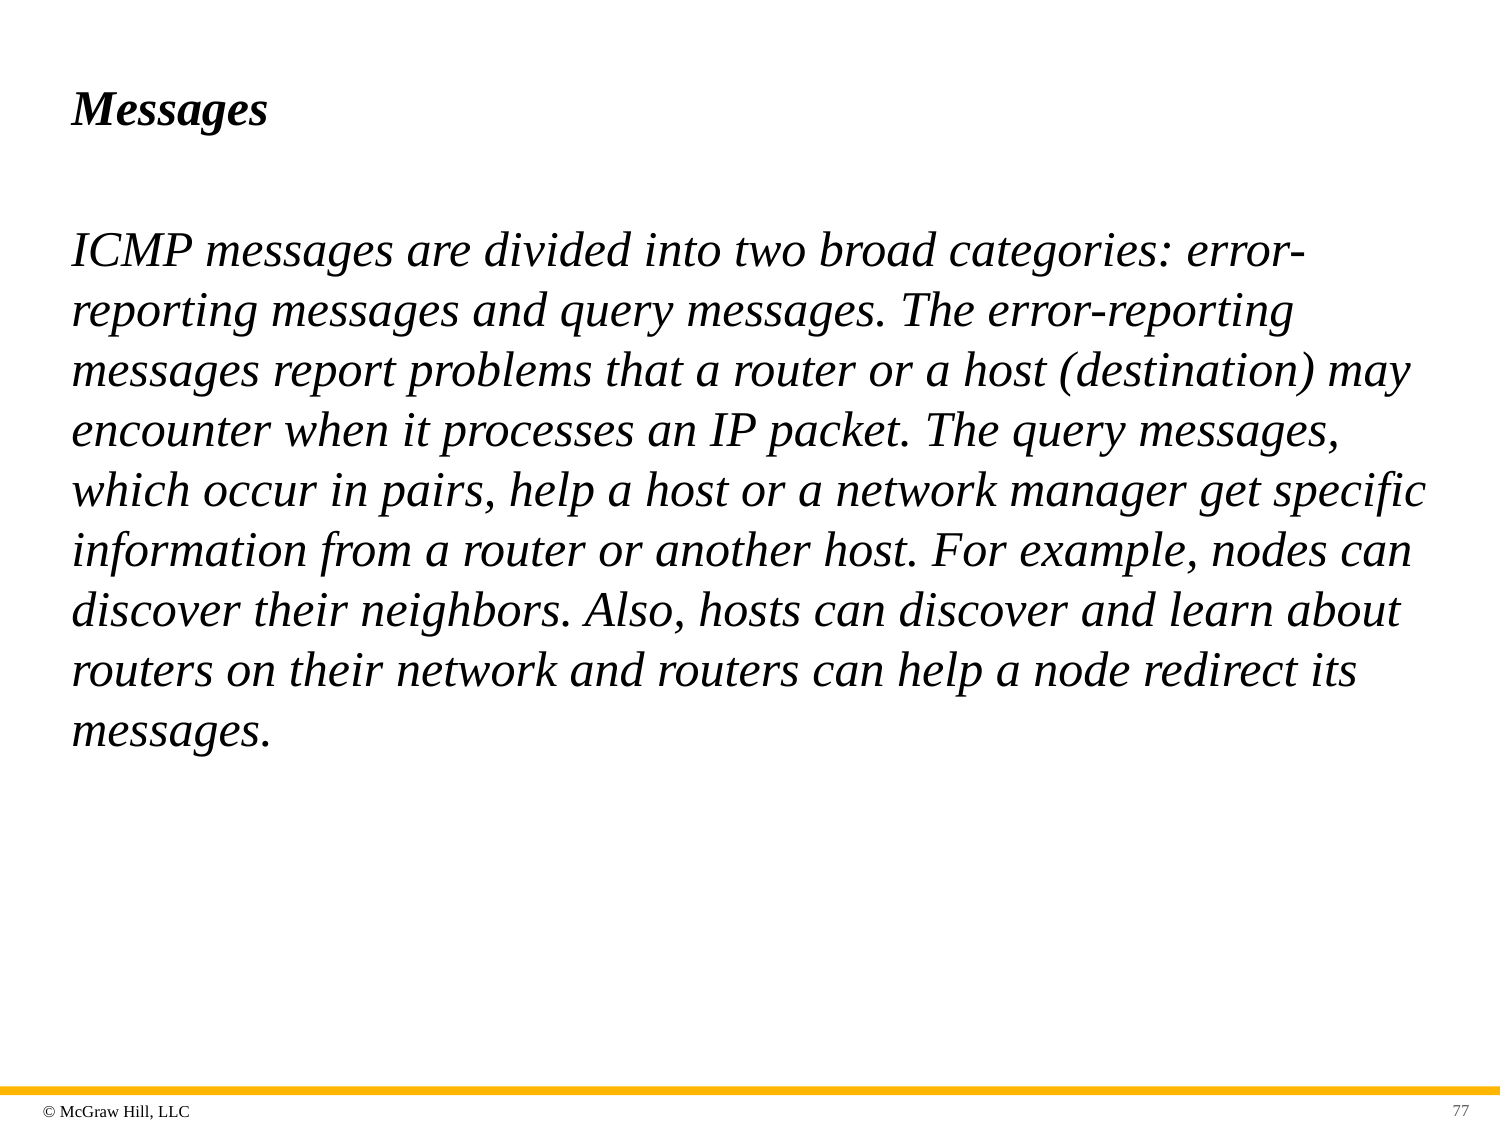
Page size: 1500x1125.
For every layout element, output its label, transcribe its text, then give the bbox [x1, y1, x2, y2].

slide_number 77 [1418, 1096, 1477, 1123]
list ICMP messages are divided into two broad categories: error-reporting messages and query messages. The error-reporting messages report problems that a router or a host (destination) may encounter when it processes an IP packet. The query messages, which occur in pairs, help a host or a network manager get specific information from a router or another host. For example, nodes can discover their neighbors. Also, hosts can discover and learn about routers on their network and routers can help a node redirect its messages. [56, 209, 1444, 1043]
title Messages [56, 50, 1444, 162]
